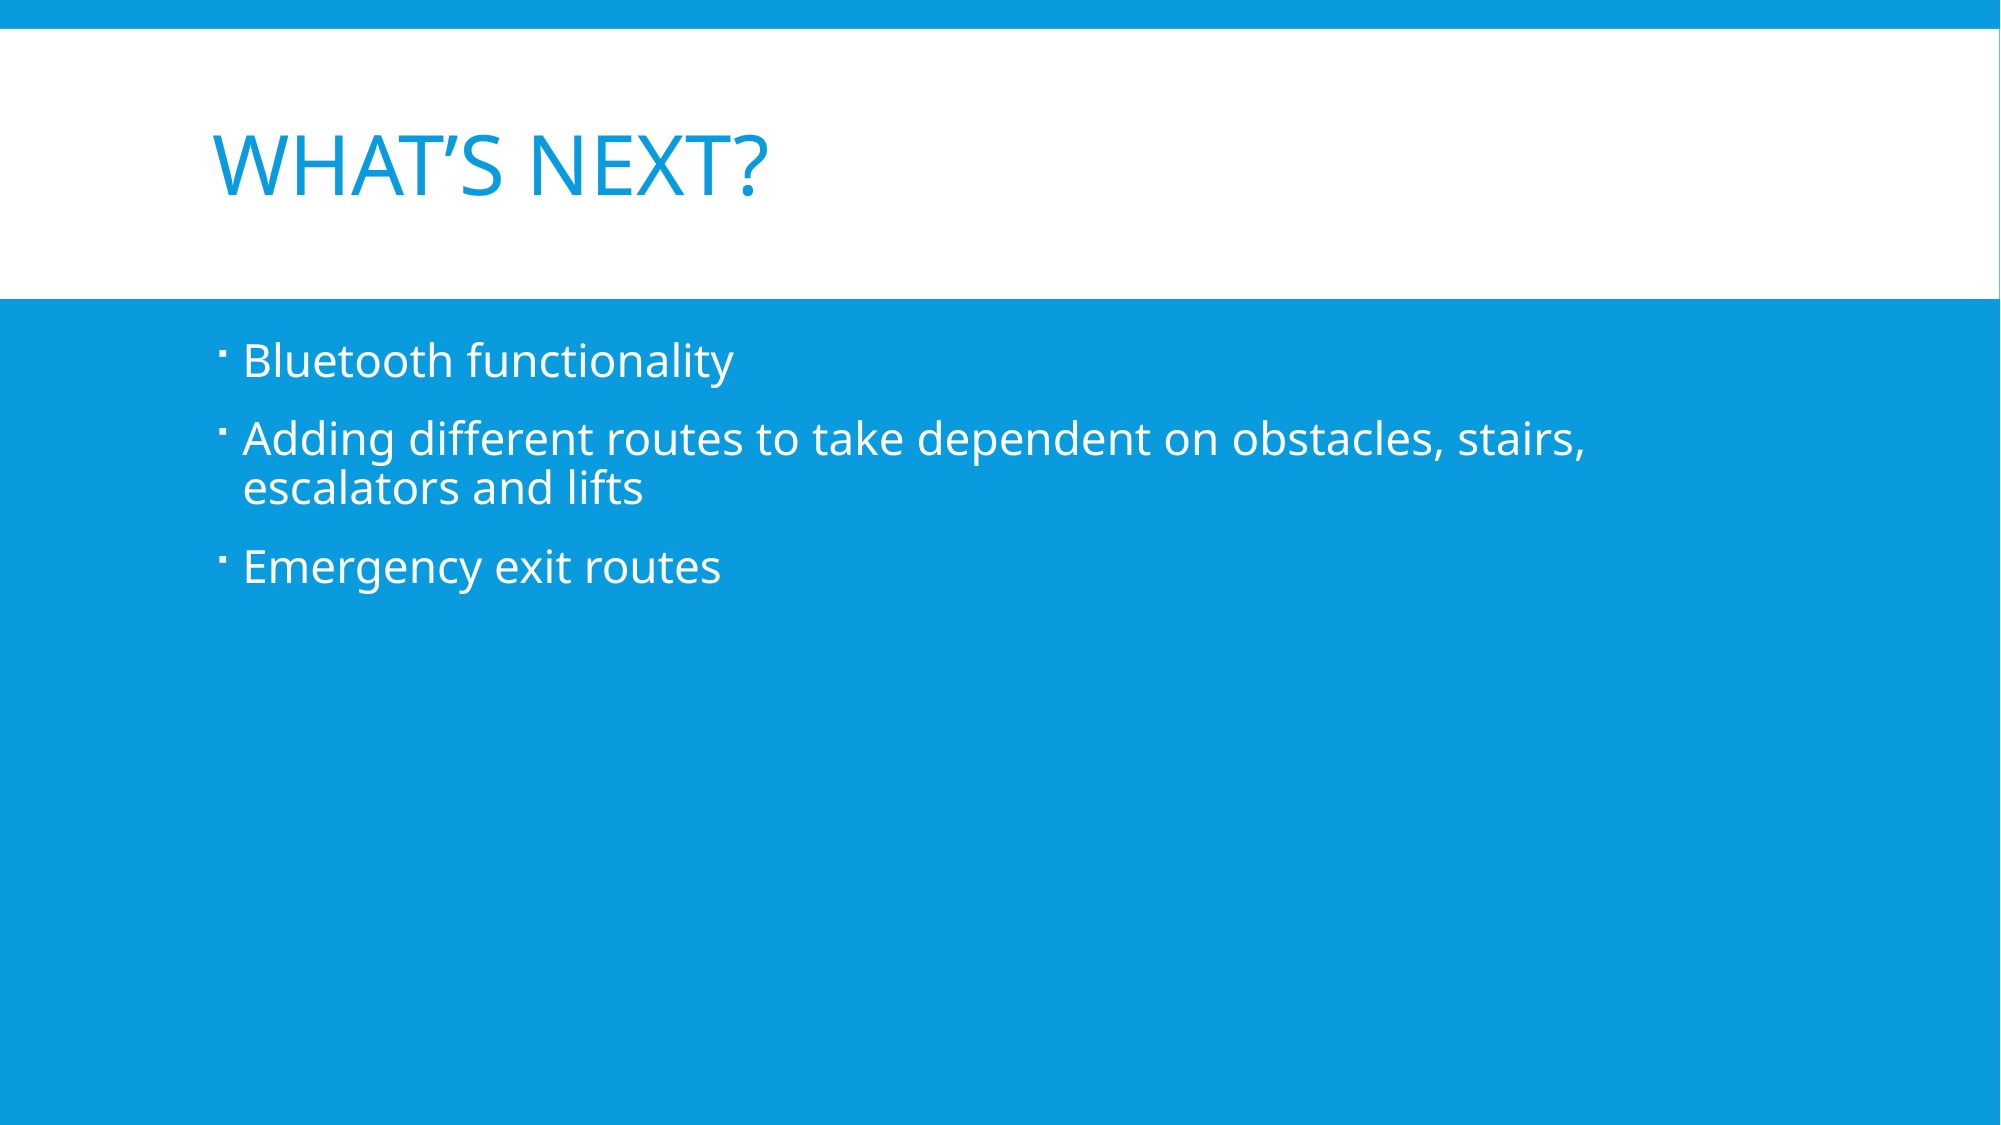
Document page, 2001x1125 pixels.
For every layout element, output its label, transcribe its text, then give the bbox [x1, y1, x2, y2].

title What’s next? [197, 46, 1803, 295]
list Bluetooth functionality Adding different routes to take dependent on obstacles, stairs, escalators and lifts Emergency exit routes [197, 329, 1803, 1020]
